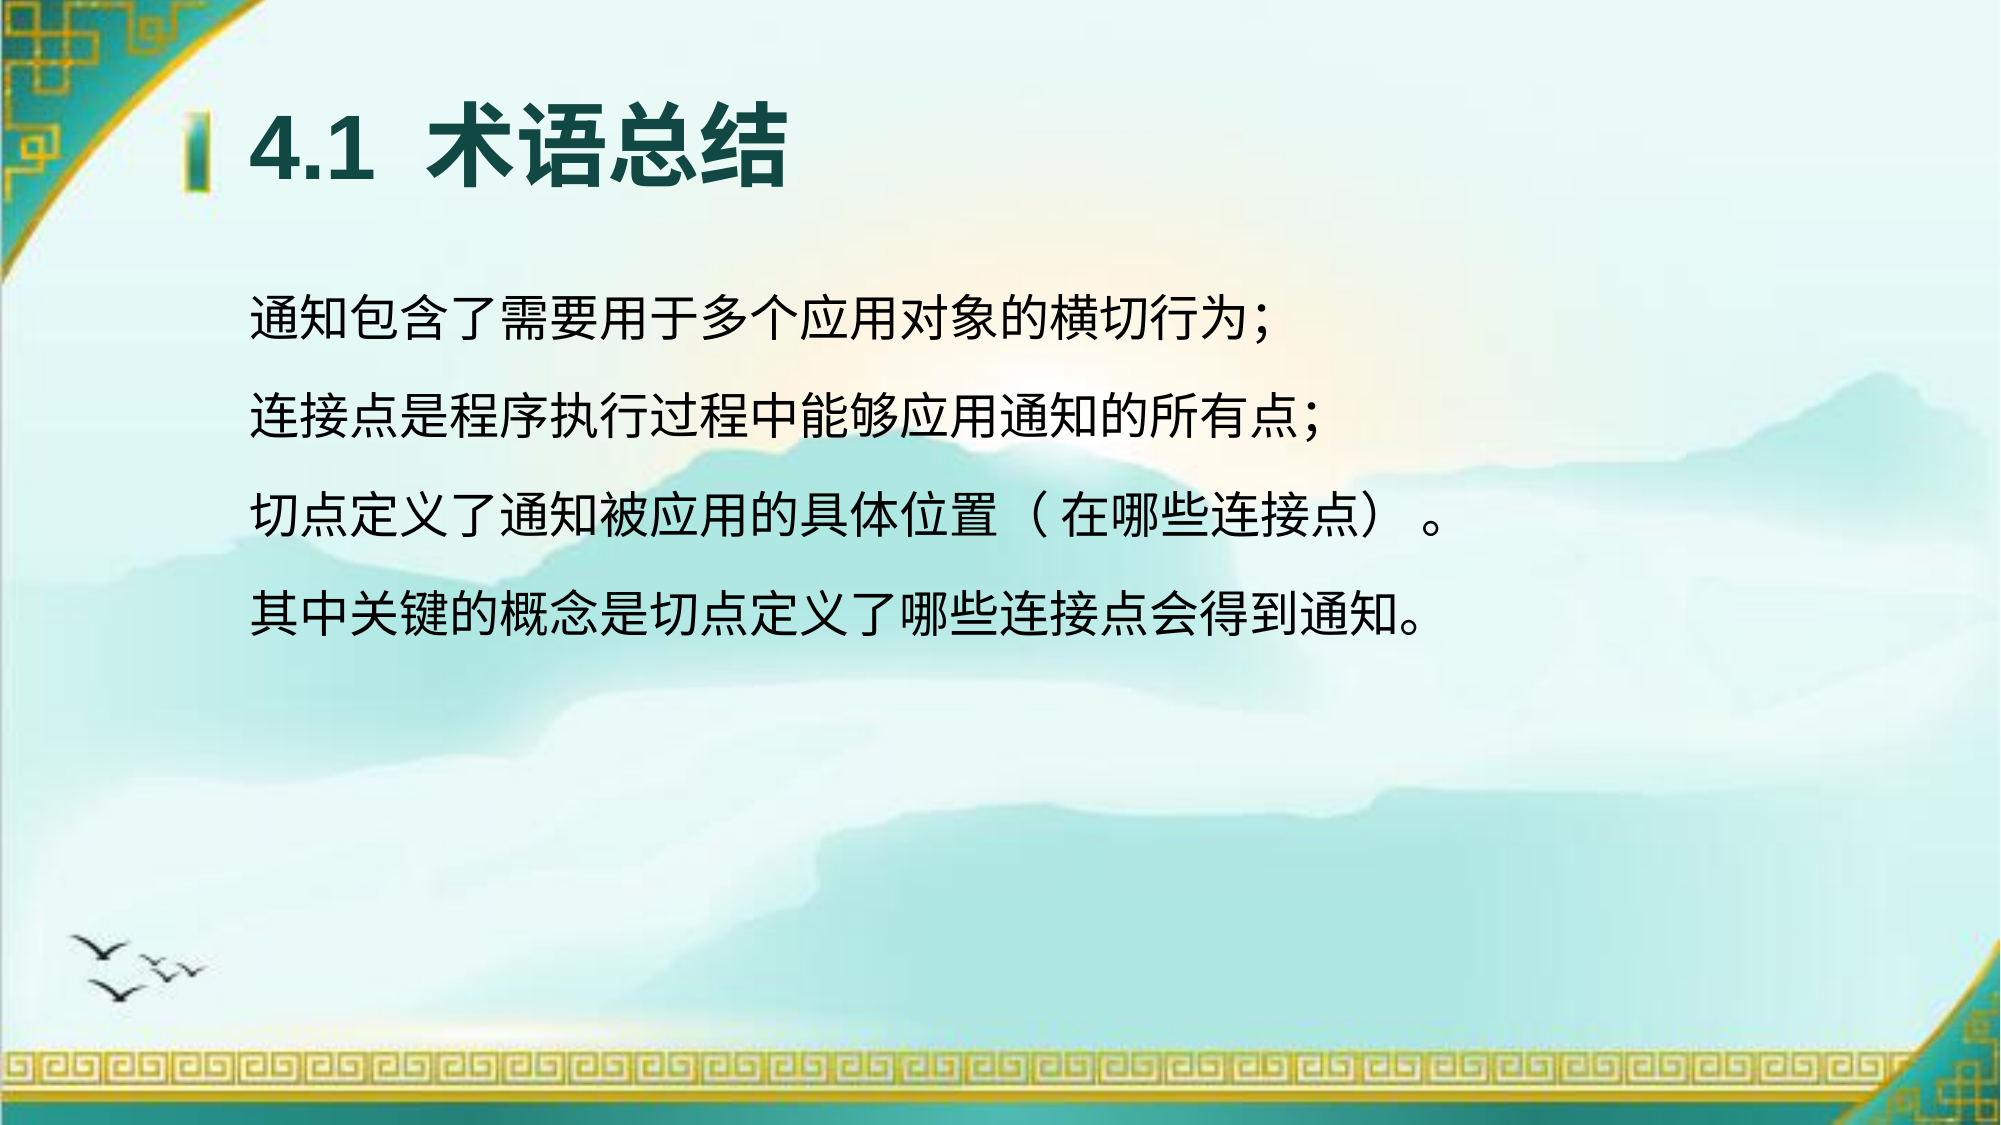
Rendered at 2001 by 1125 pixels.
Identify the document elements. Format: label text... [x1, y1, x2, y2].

title 4.1 术语总结 [234, 74, 1863, 227]
picture [0, 0, 2001, 1125]
list 通知包含了需要用于多个应用对象的横切行为； 连接点是程序执行过程中能够应用通知的所有点； 切点定义了通知被应用的具体位置（ 在哪些连接点） 。 其中关键的概念是切点定义了哪些连接点会得到通知。 [234, 260, 1863, 1014]
